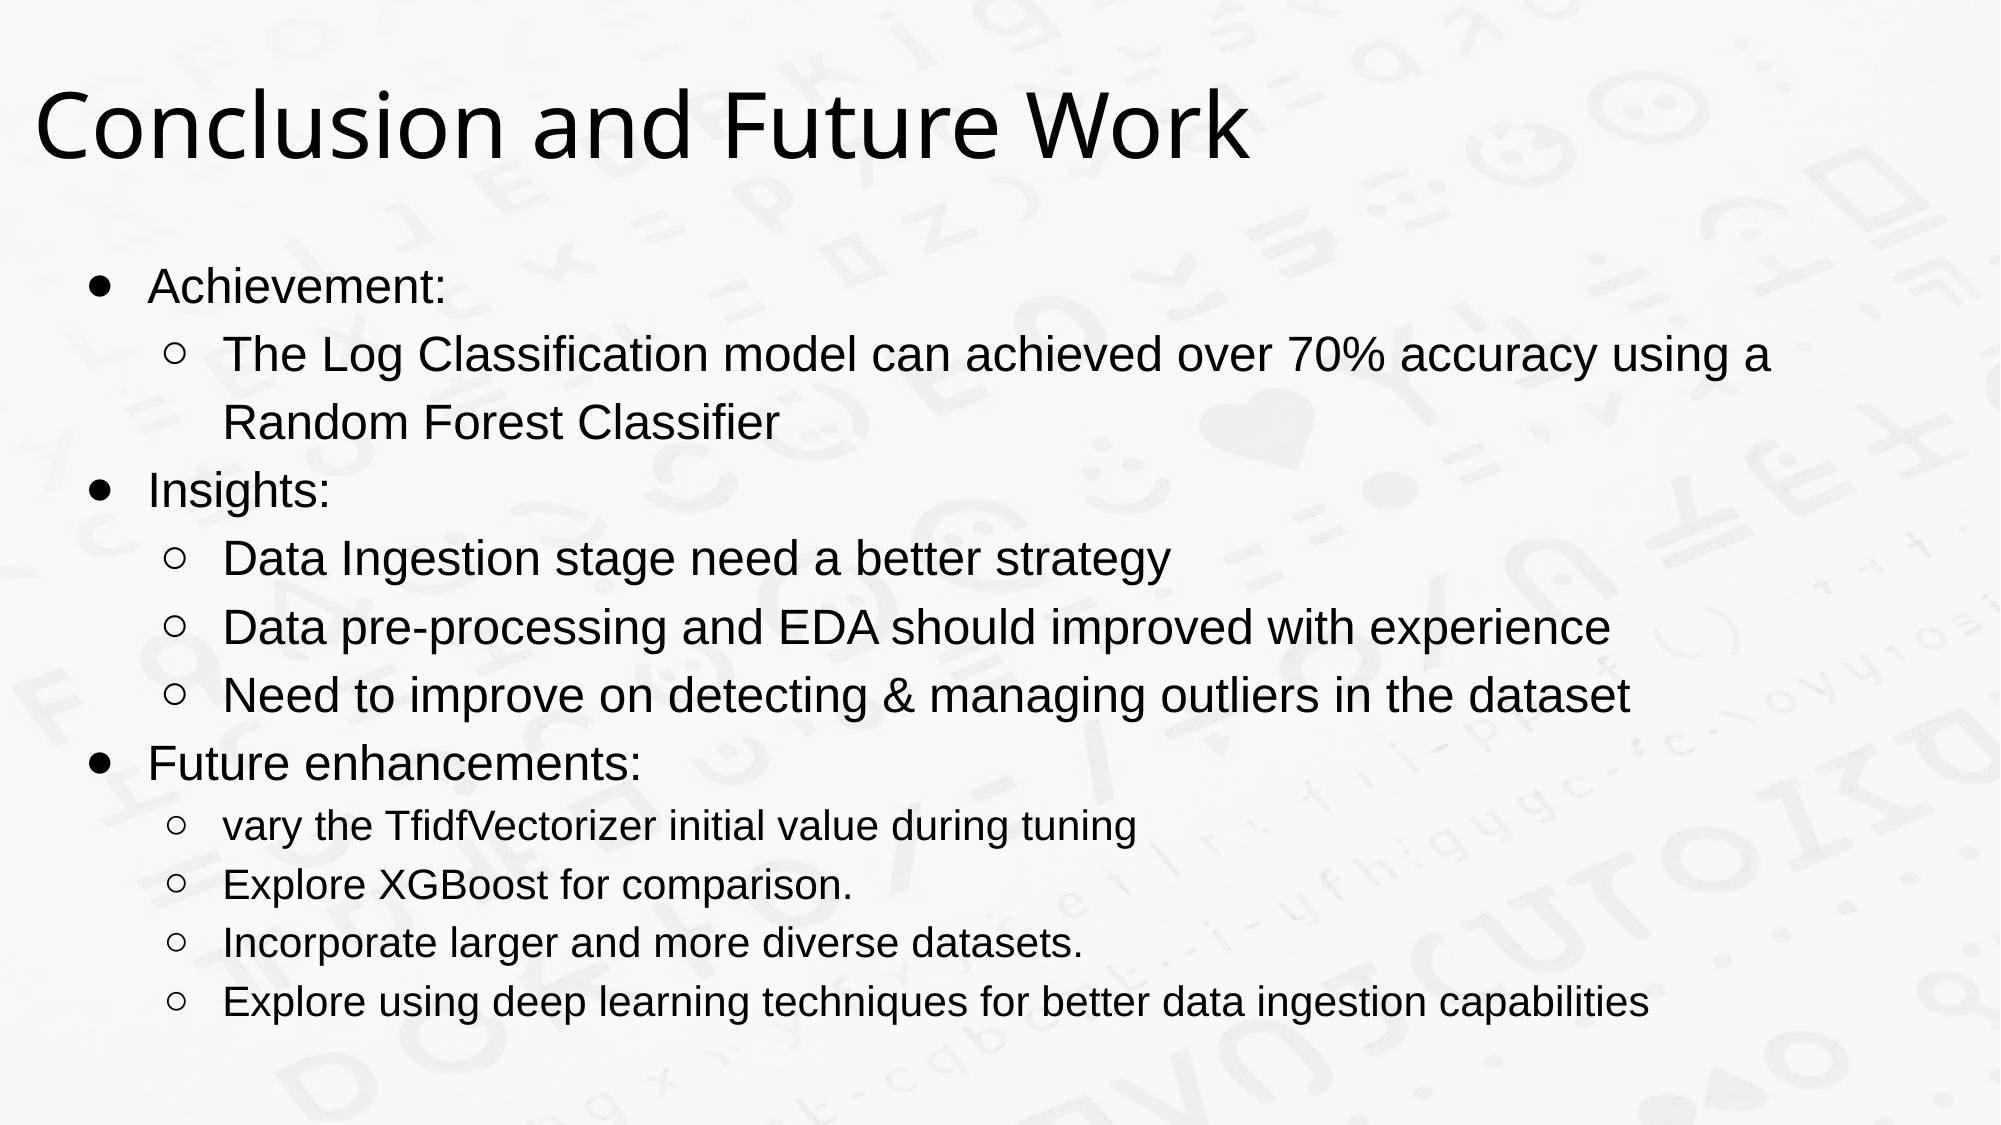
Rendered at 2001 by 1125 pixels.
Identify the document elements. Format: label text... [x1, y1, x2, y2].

title Conclusion and Future Work [18, 19, 1744, 238]
picture [0, 0, 2001, 1125]
list Achievement: The Log Classification model can achieved over 70% accuracy using a Random Forest Classifier Insights: Data Ingestion stage need a better strategy Data pre-processing and EDA should improved with experience Need to improve on detecting & managing outliers in the dataset Future enhancements: vary the TfidfVectorizer initial value during tuning Explore XGBoost for comparison. Incorporate larger and more diverse datasets. Explore using deep learning techniques for better data ingestion capabilities [57, 237, 1883, 1036]
